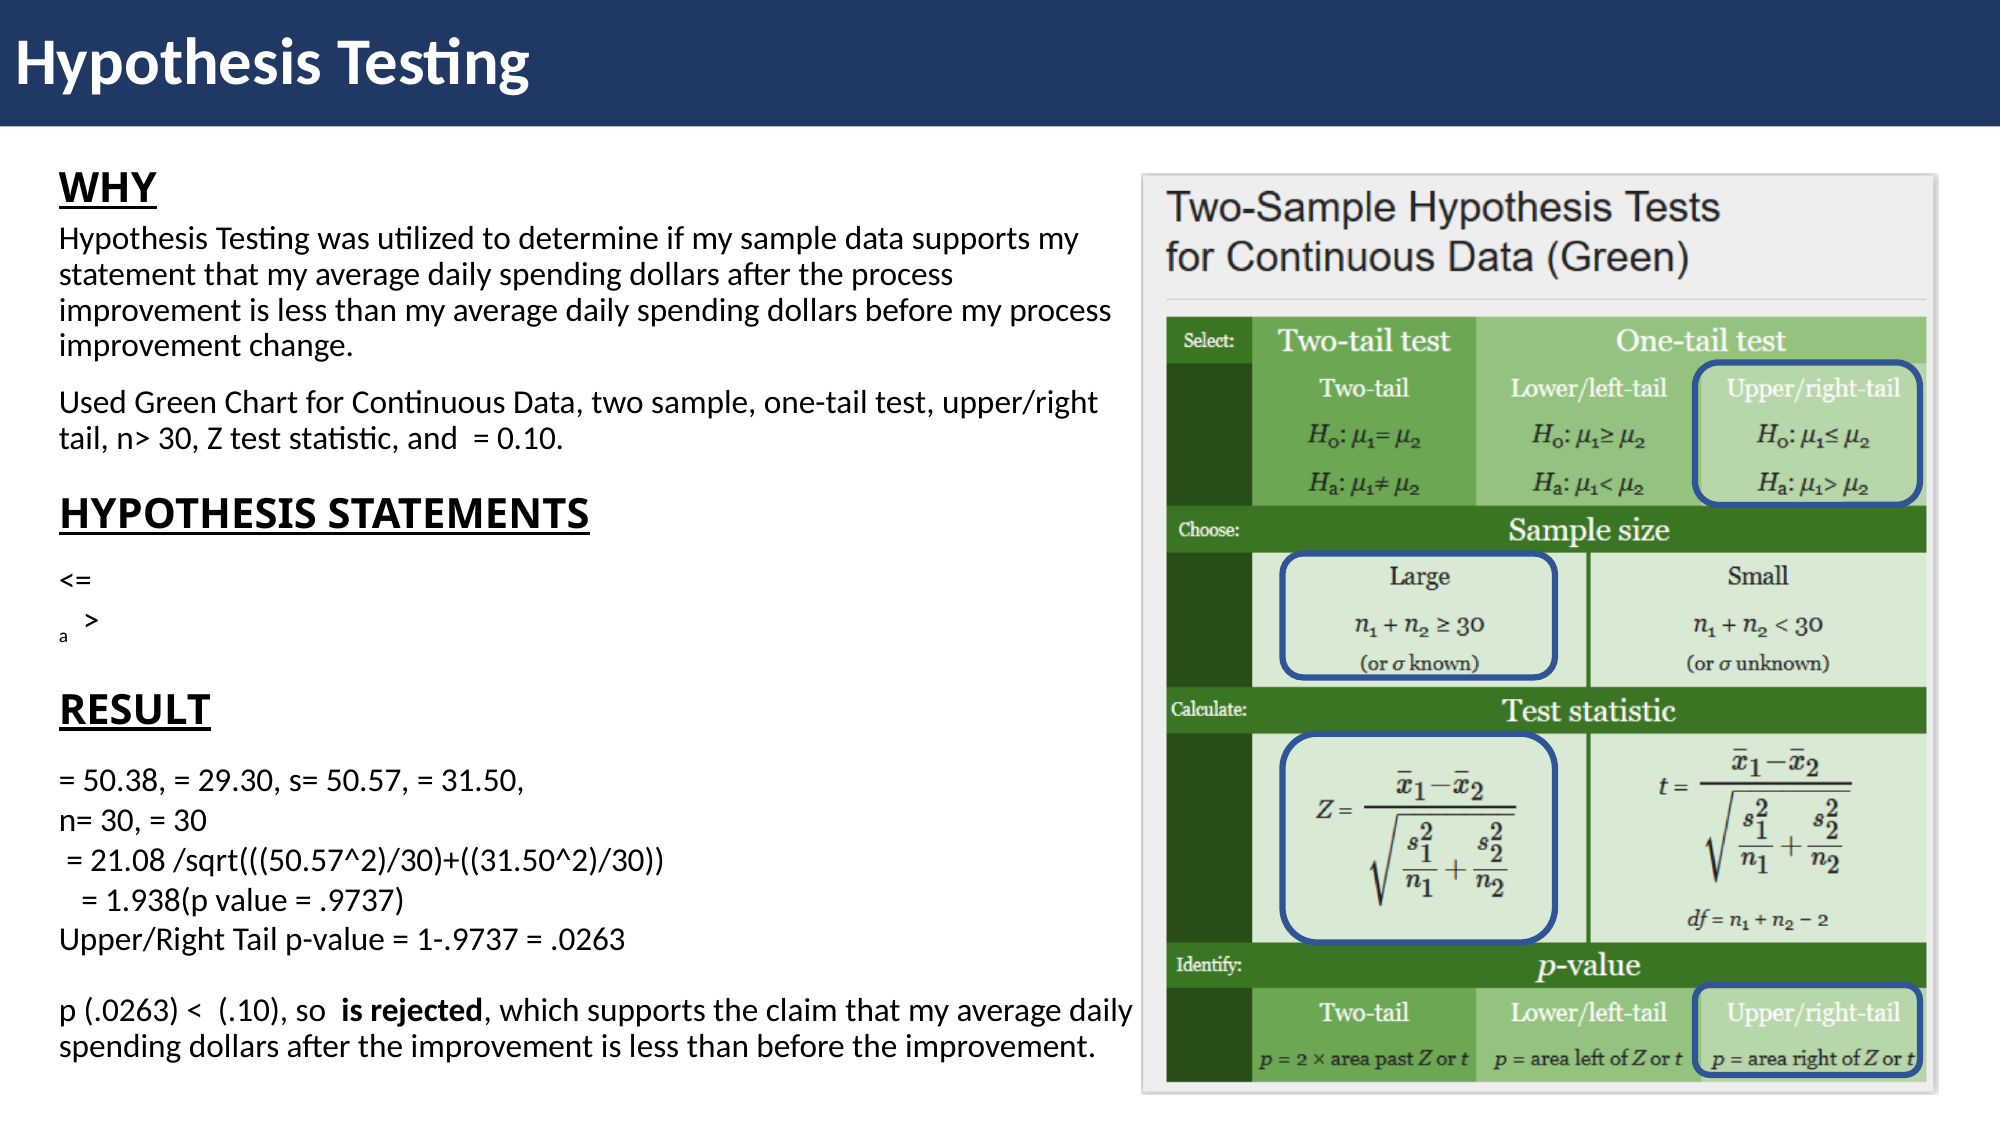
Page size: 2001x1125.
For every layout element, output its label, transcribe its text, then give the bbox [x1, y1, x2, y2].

text_box WHY [43, 135, 1769, 243]
text_box Hypothesis Testing [0, 0, 2000, 127]
picture [1141, 173, 1939, 1095]
